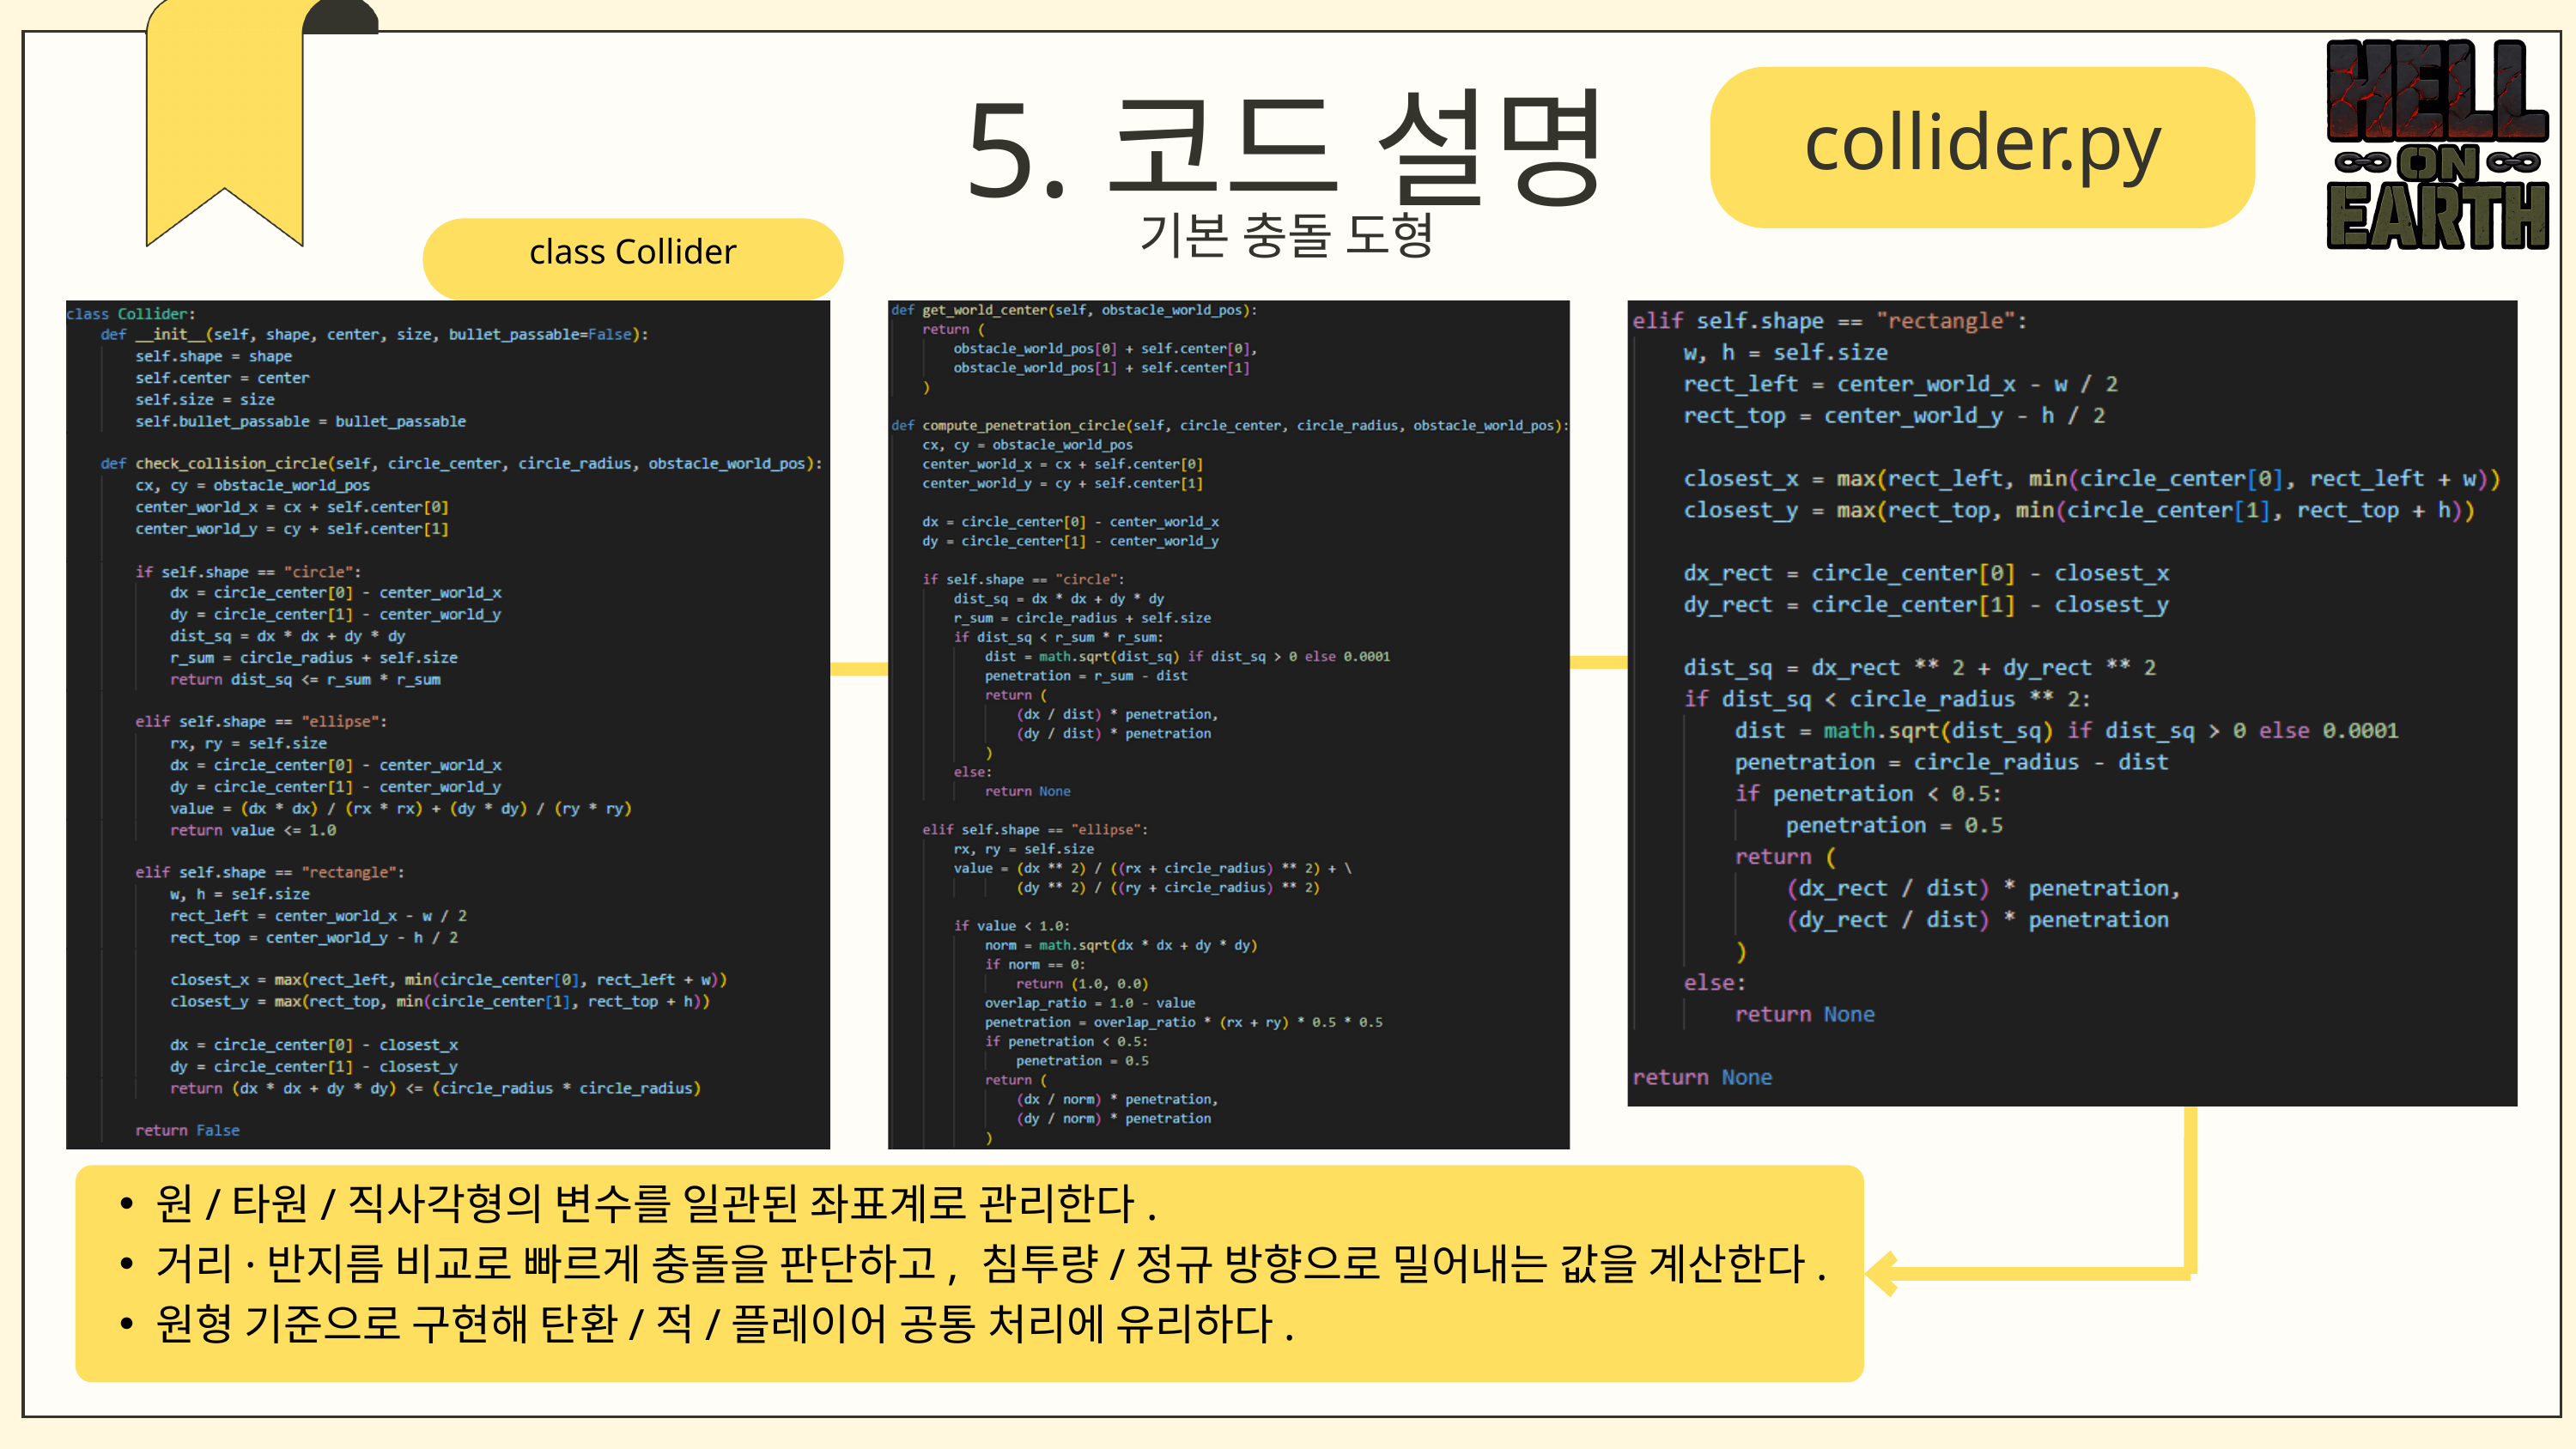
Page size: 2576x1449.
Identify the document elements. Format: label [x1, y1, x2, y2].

text_box [422, 218, 844, 301]
text_box [22, 31, 2561, 1418]
text_box [144, 0, 379, 28]
text_box [2299, 6, 2576, 283]
text_box [1710, 66, 2256, 229]
text_box [75, 1165, 1865, 1383]
